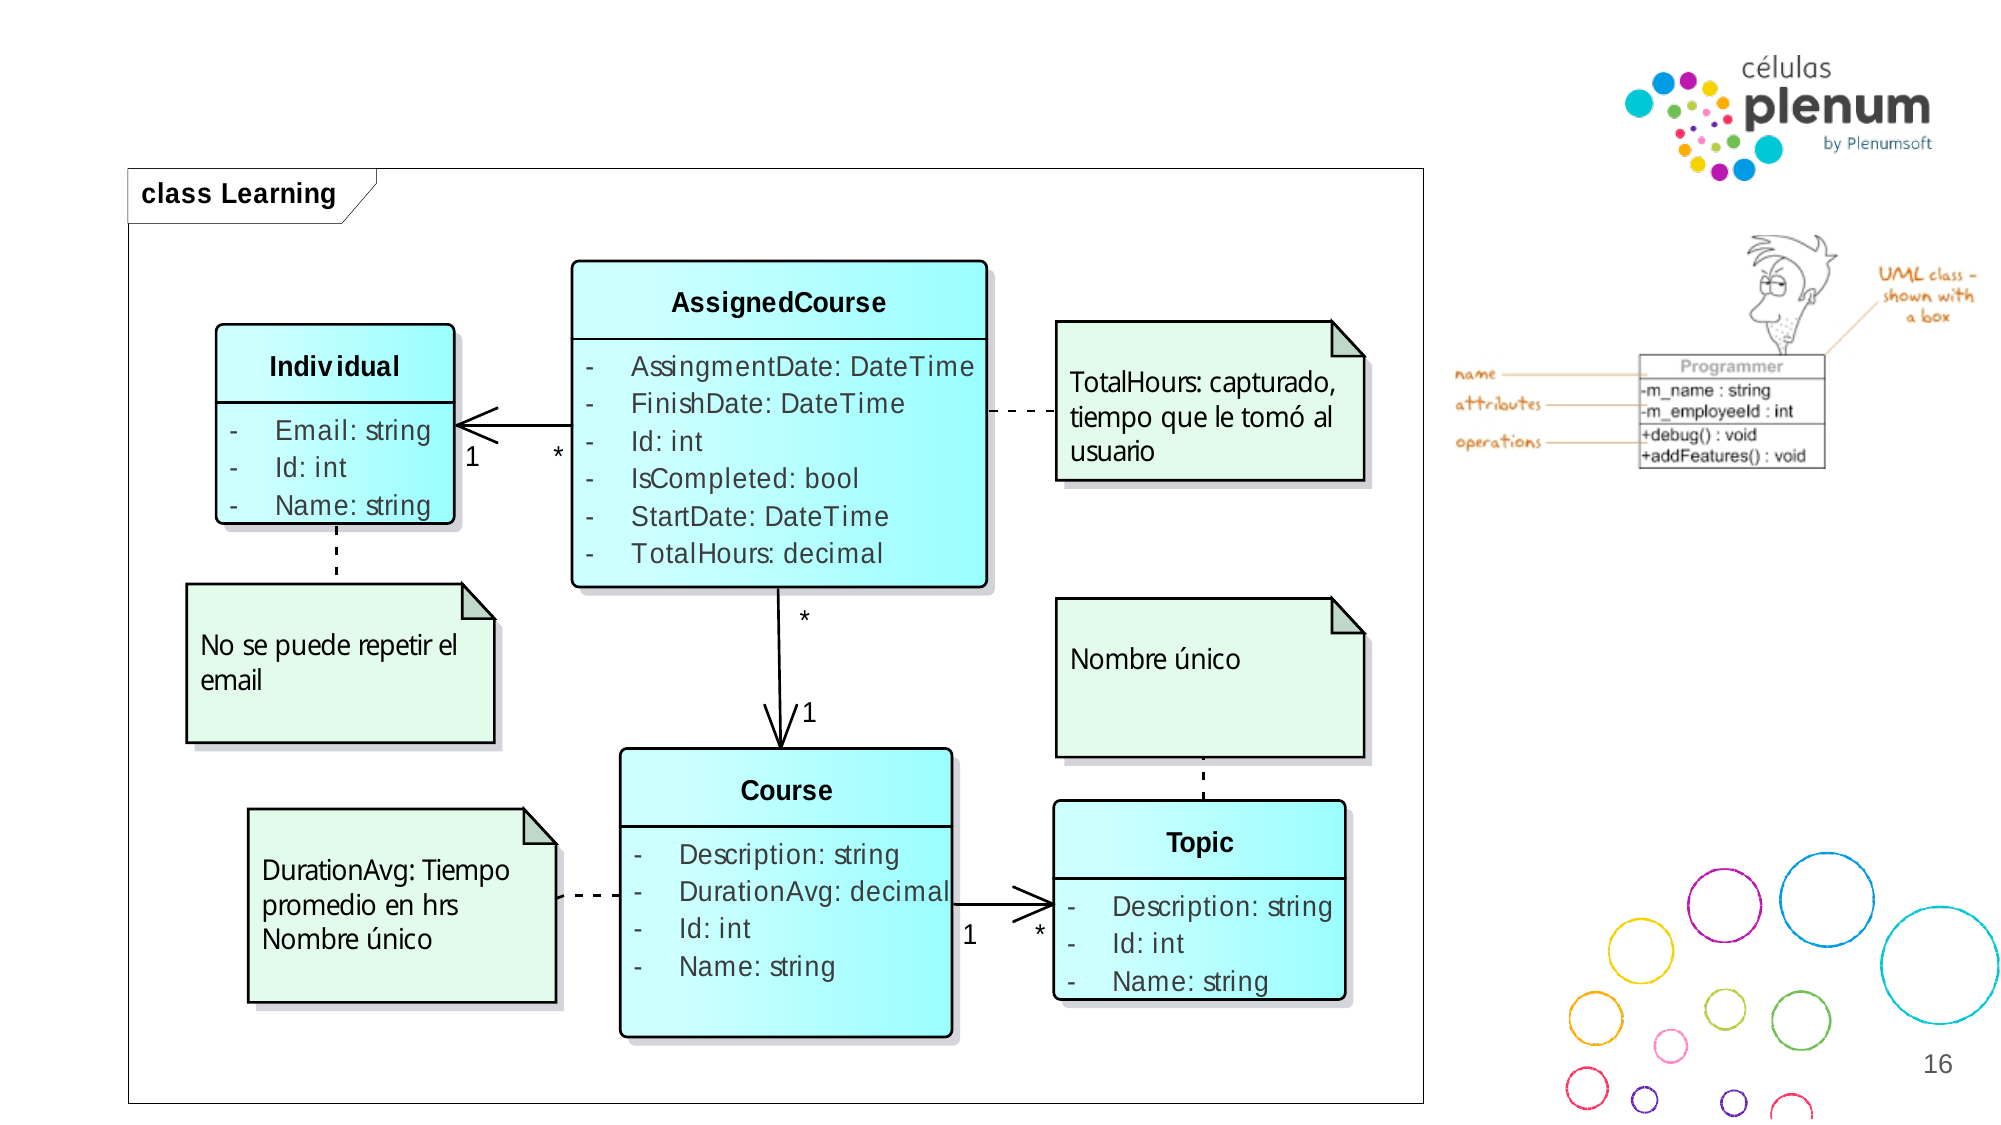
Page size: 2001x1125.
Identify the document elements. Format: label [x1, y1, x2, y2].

picture [1625, 54, 1933, 181]
picture [1454, 235, 1984, 469]
picture [119, 159, 1432, 1113]
picture [1508, 847, 2000, 1125]
